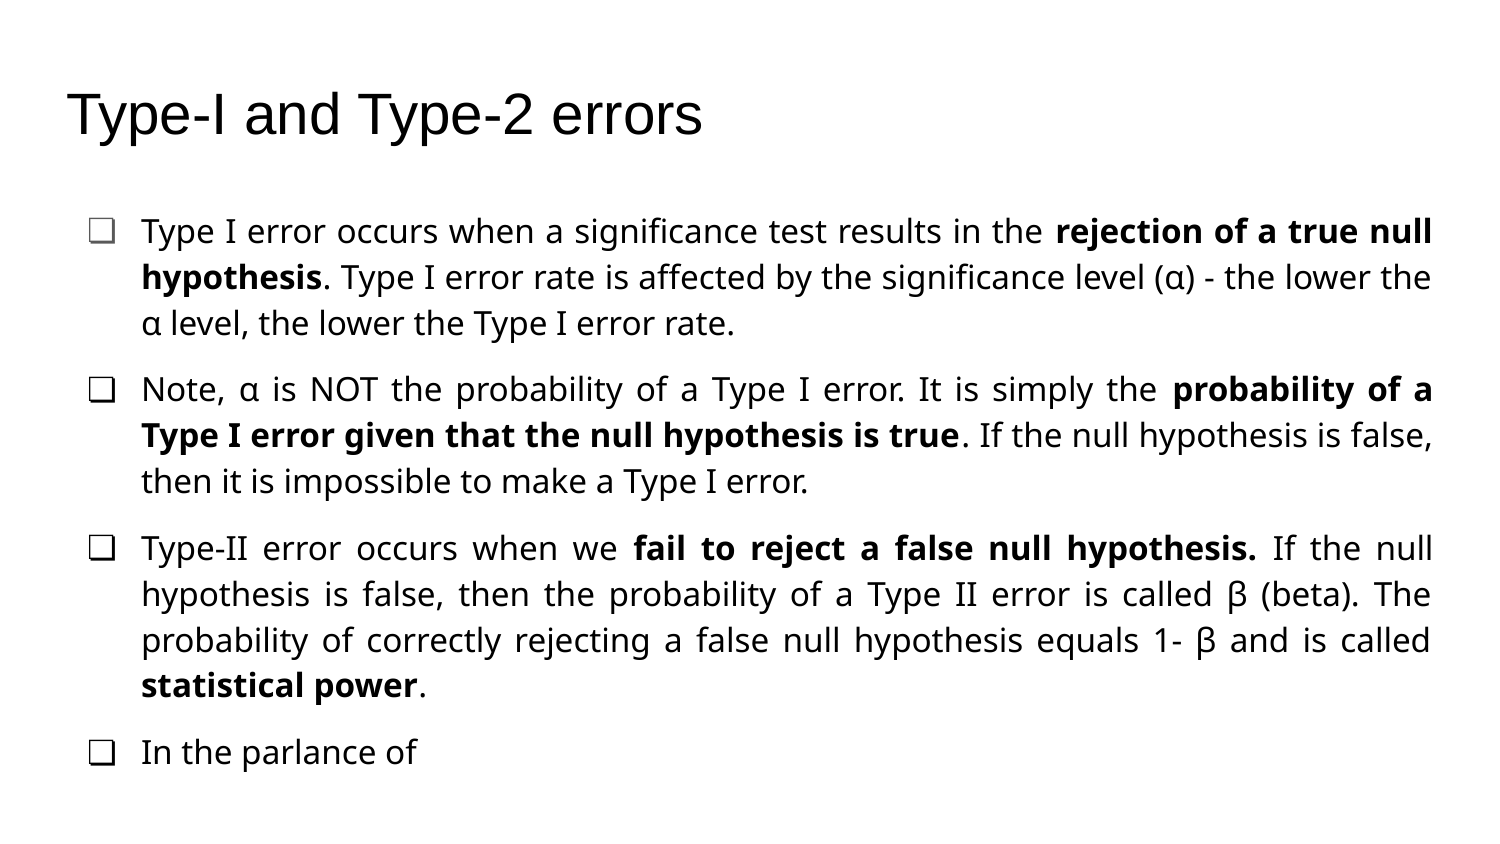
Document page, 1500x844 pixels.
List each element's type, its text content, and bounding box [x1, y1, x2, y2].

list Type I error occurs when a significance test results in the rejection of a true null hypothesis. Type I error rate is affected by the significance level (α) - the lower the α level, the lower the Type I error rate. Note, α is NOT the probability of a Type I error. It is simply the probability of a Type I error given that the null hypothesis is true. If the null hypothesis is false, then it is impossible to make a Type I error. Type-II error occurs when we fail to reject a false null hypothesis. If the null hypothesis is false, then the probability of a Type II error is called β (beta). The probability of correctly rejecting a false null hypothesis equals 1- β and is called statistical power. In the parlance of [51, 189, 1449, 824]
title Type-I and Type-2 errors [51, 60, 1449, 155]
